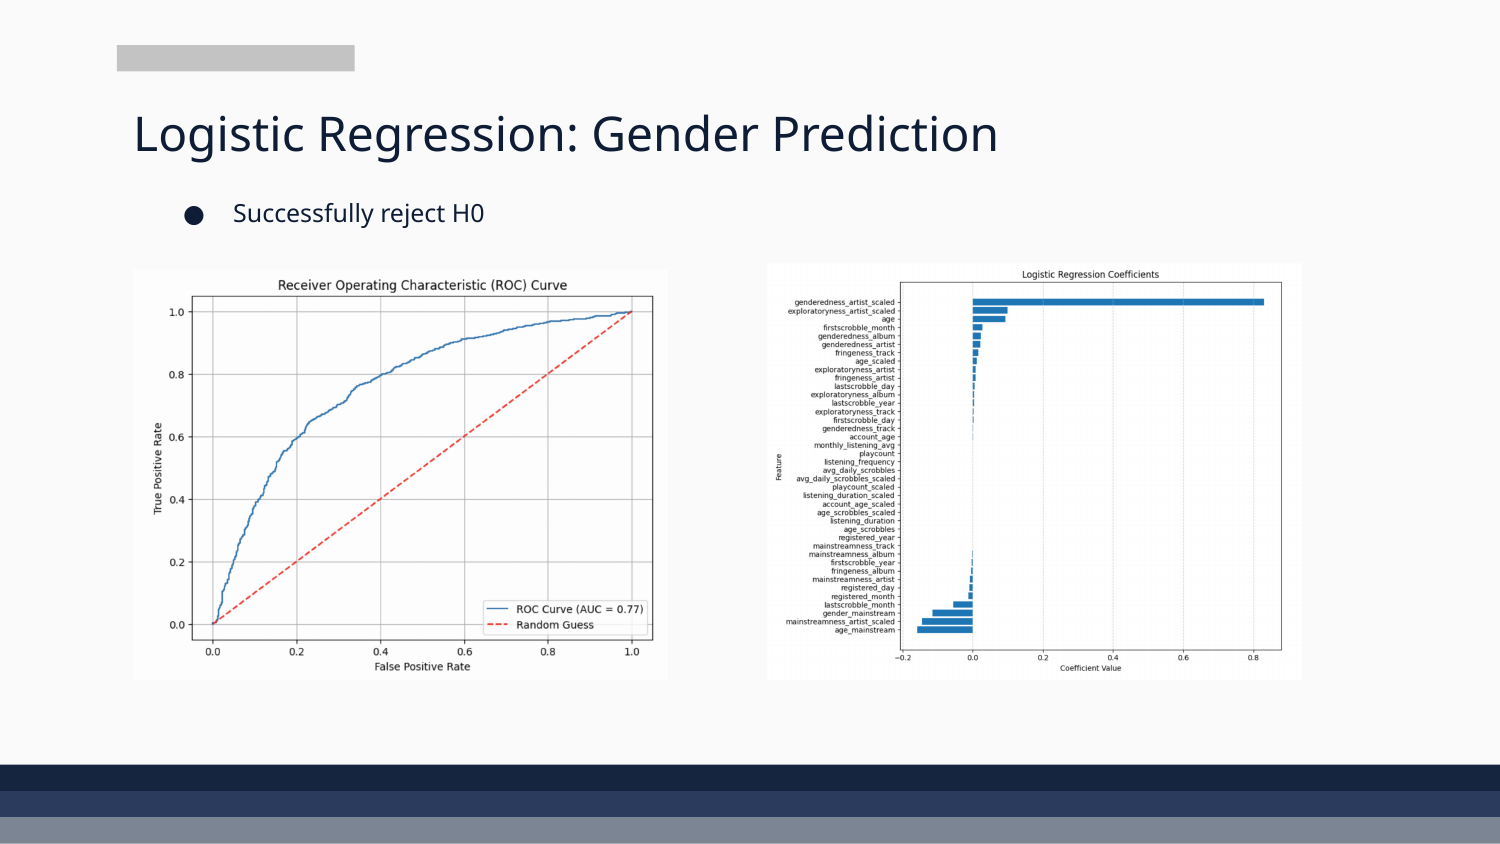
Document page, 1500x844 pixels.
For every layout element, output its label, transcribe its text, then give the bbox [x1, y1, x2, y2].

picture [133, 270, 668, 680]
title Logistic Regression: Gender Prediction [118, 88, 1382, 183]
subtitle Successfully reject H0 [143, 182, 1382, 277]
picture [767, 263, 1302, 680]
